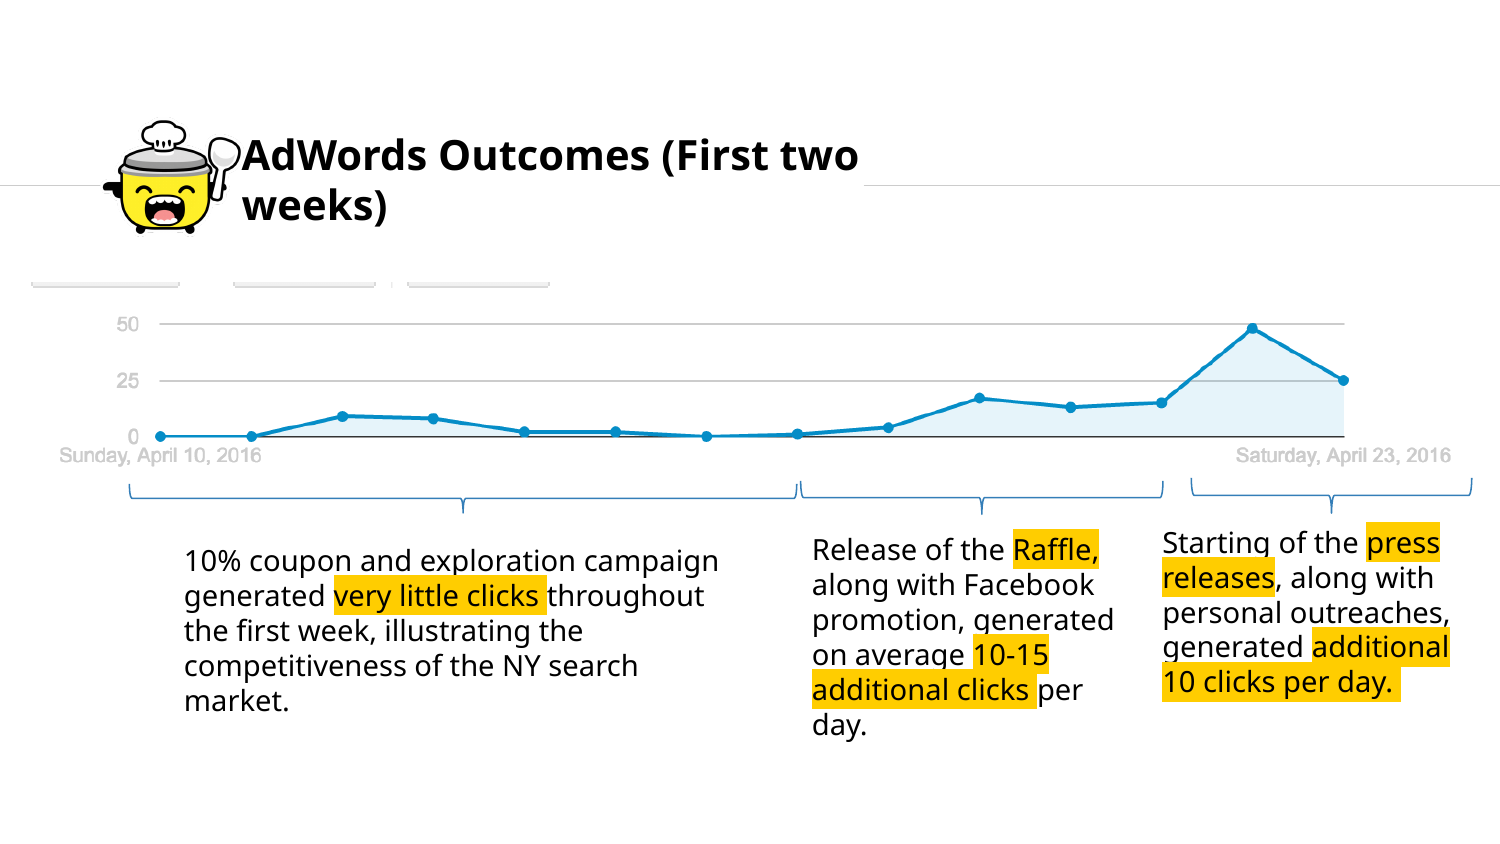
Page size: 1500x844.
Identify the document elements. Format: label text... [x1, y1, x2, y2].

text_box 10% coupon and exploration campaign generated very little clicks throughout the first week, illustrating the competitiveness of the NY search market. [169, 534, 765, 692]
picture [100, 116, 244, 244]
text_box Release of the Raffle, along with Facebook promotion, generated on average 10-15 additional clicks per day. [796, 523, 1148, 716]
text_box [130, 494, 797, 513]
title AdWords Outcomes (First two weeks) [248, 142, 939, 215]
text_box [1193, 494, 1470, 514]
picture [15, 282, 1500, 485]
text_box [801, 494, 1162, 515]
text_box Starting of the press releases, along with personal outreaches, generated additional 10 clicks per day. [1147, 516, 1498, 709]
